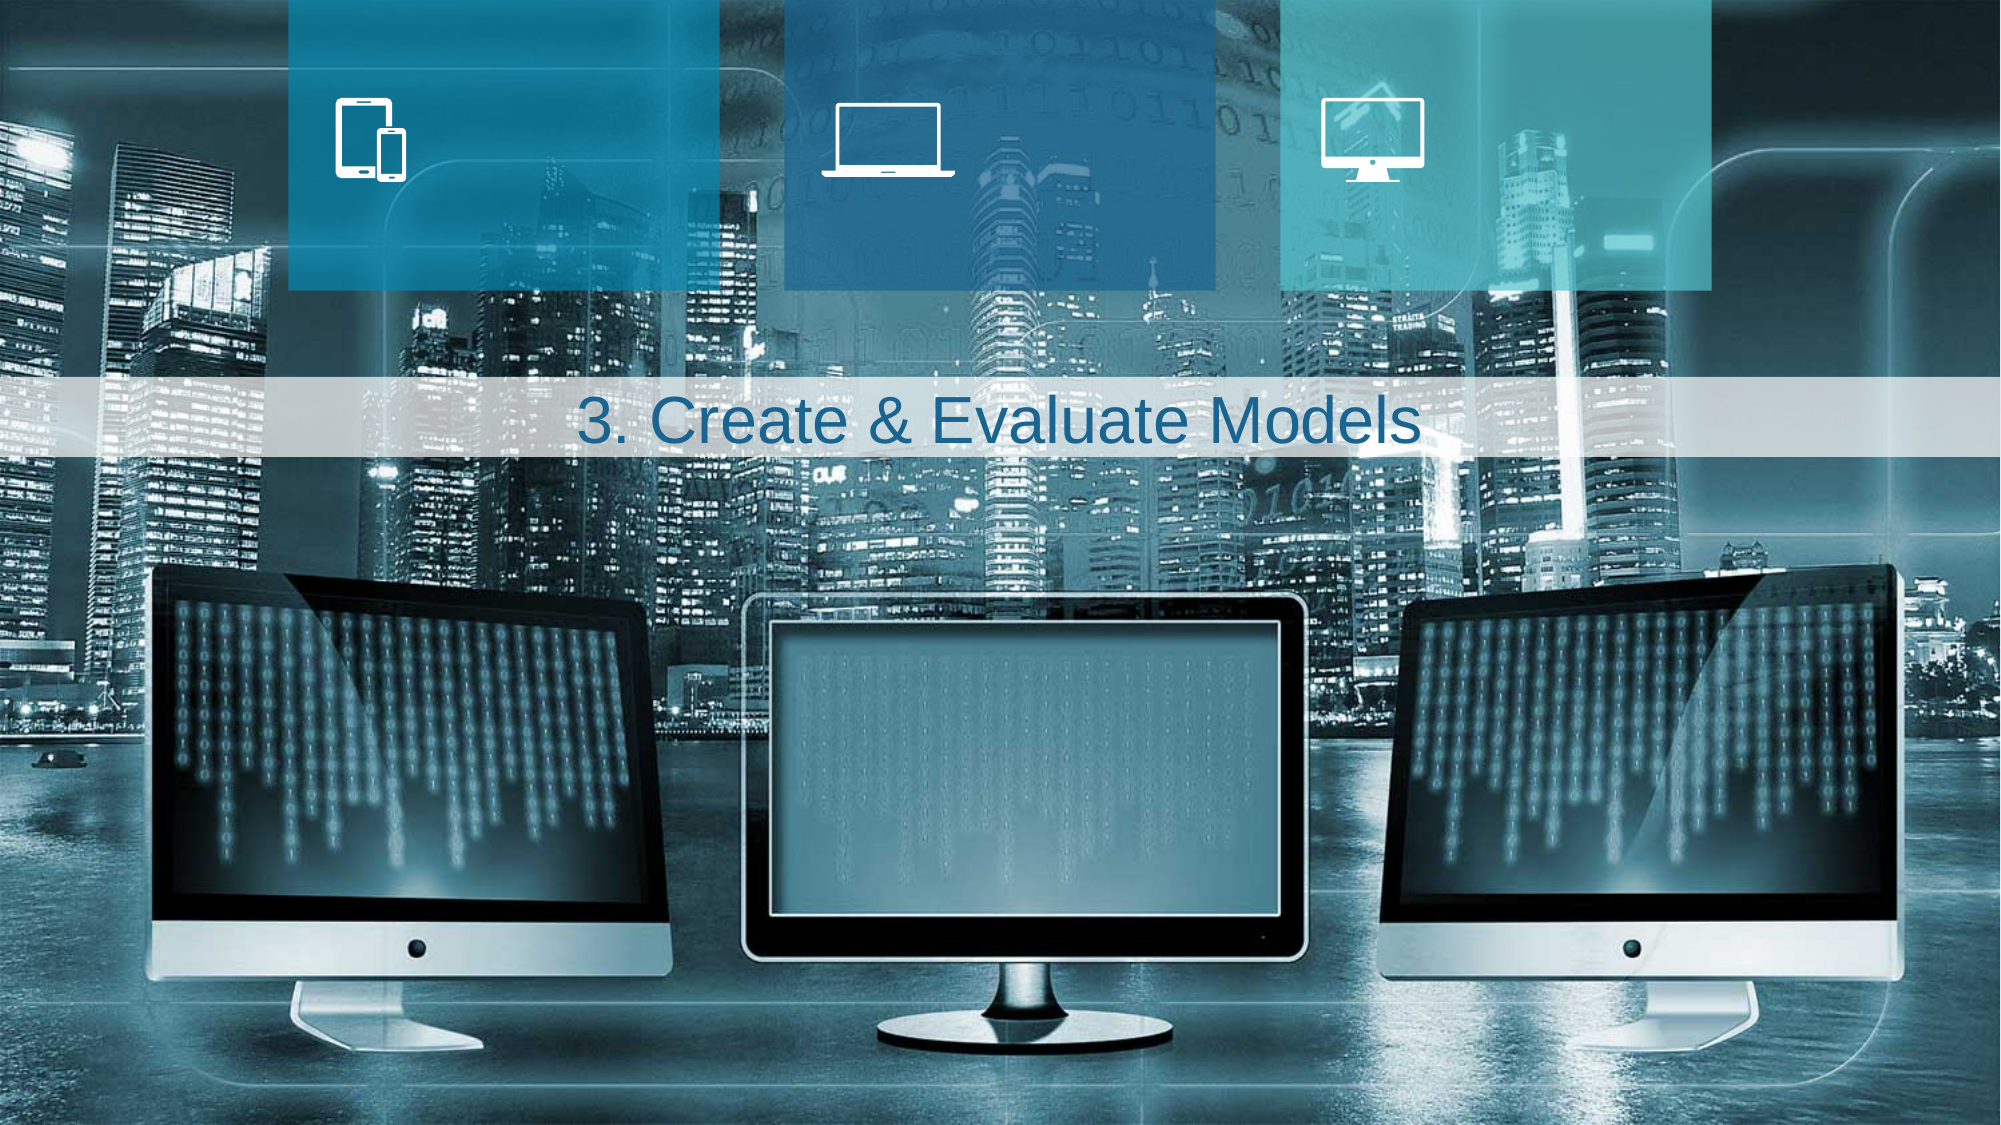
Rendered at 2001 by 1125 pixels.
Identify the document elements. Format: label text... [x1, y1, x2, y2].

text_box [334, 96, 408, 183]
text_box [287, 0, 721, 292]
text_box [1320, 96, 1426, 183]
text_box [783, 0, 1217, 292]
text_box [1279, 0, 1713, 292]
picture [0, 0, 2001, 1125]
text_box [820, 101, 956, 178]
text_box 3. Create & Evaluate Models [0, 376, 2000, 457]
